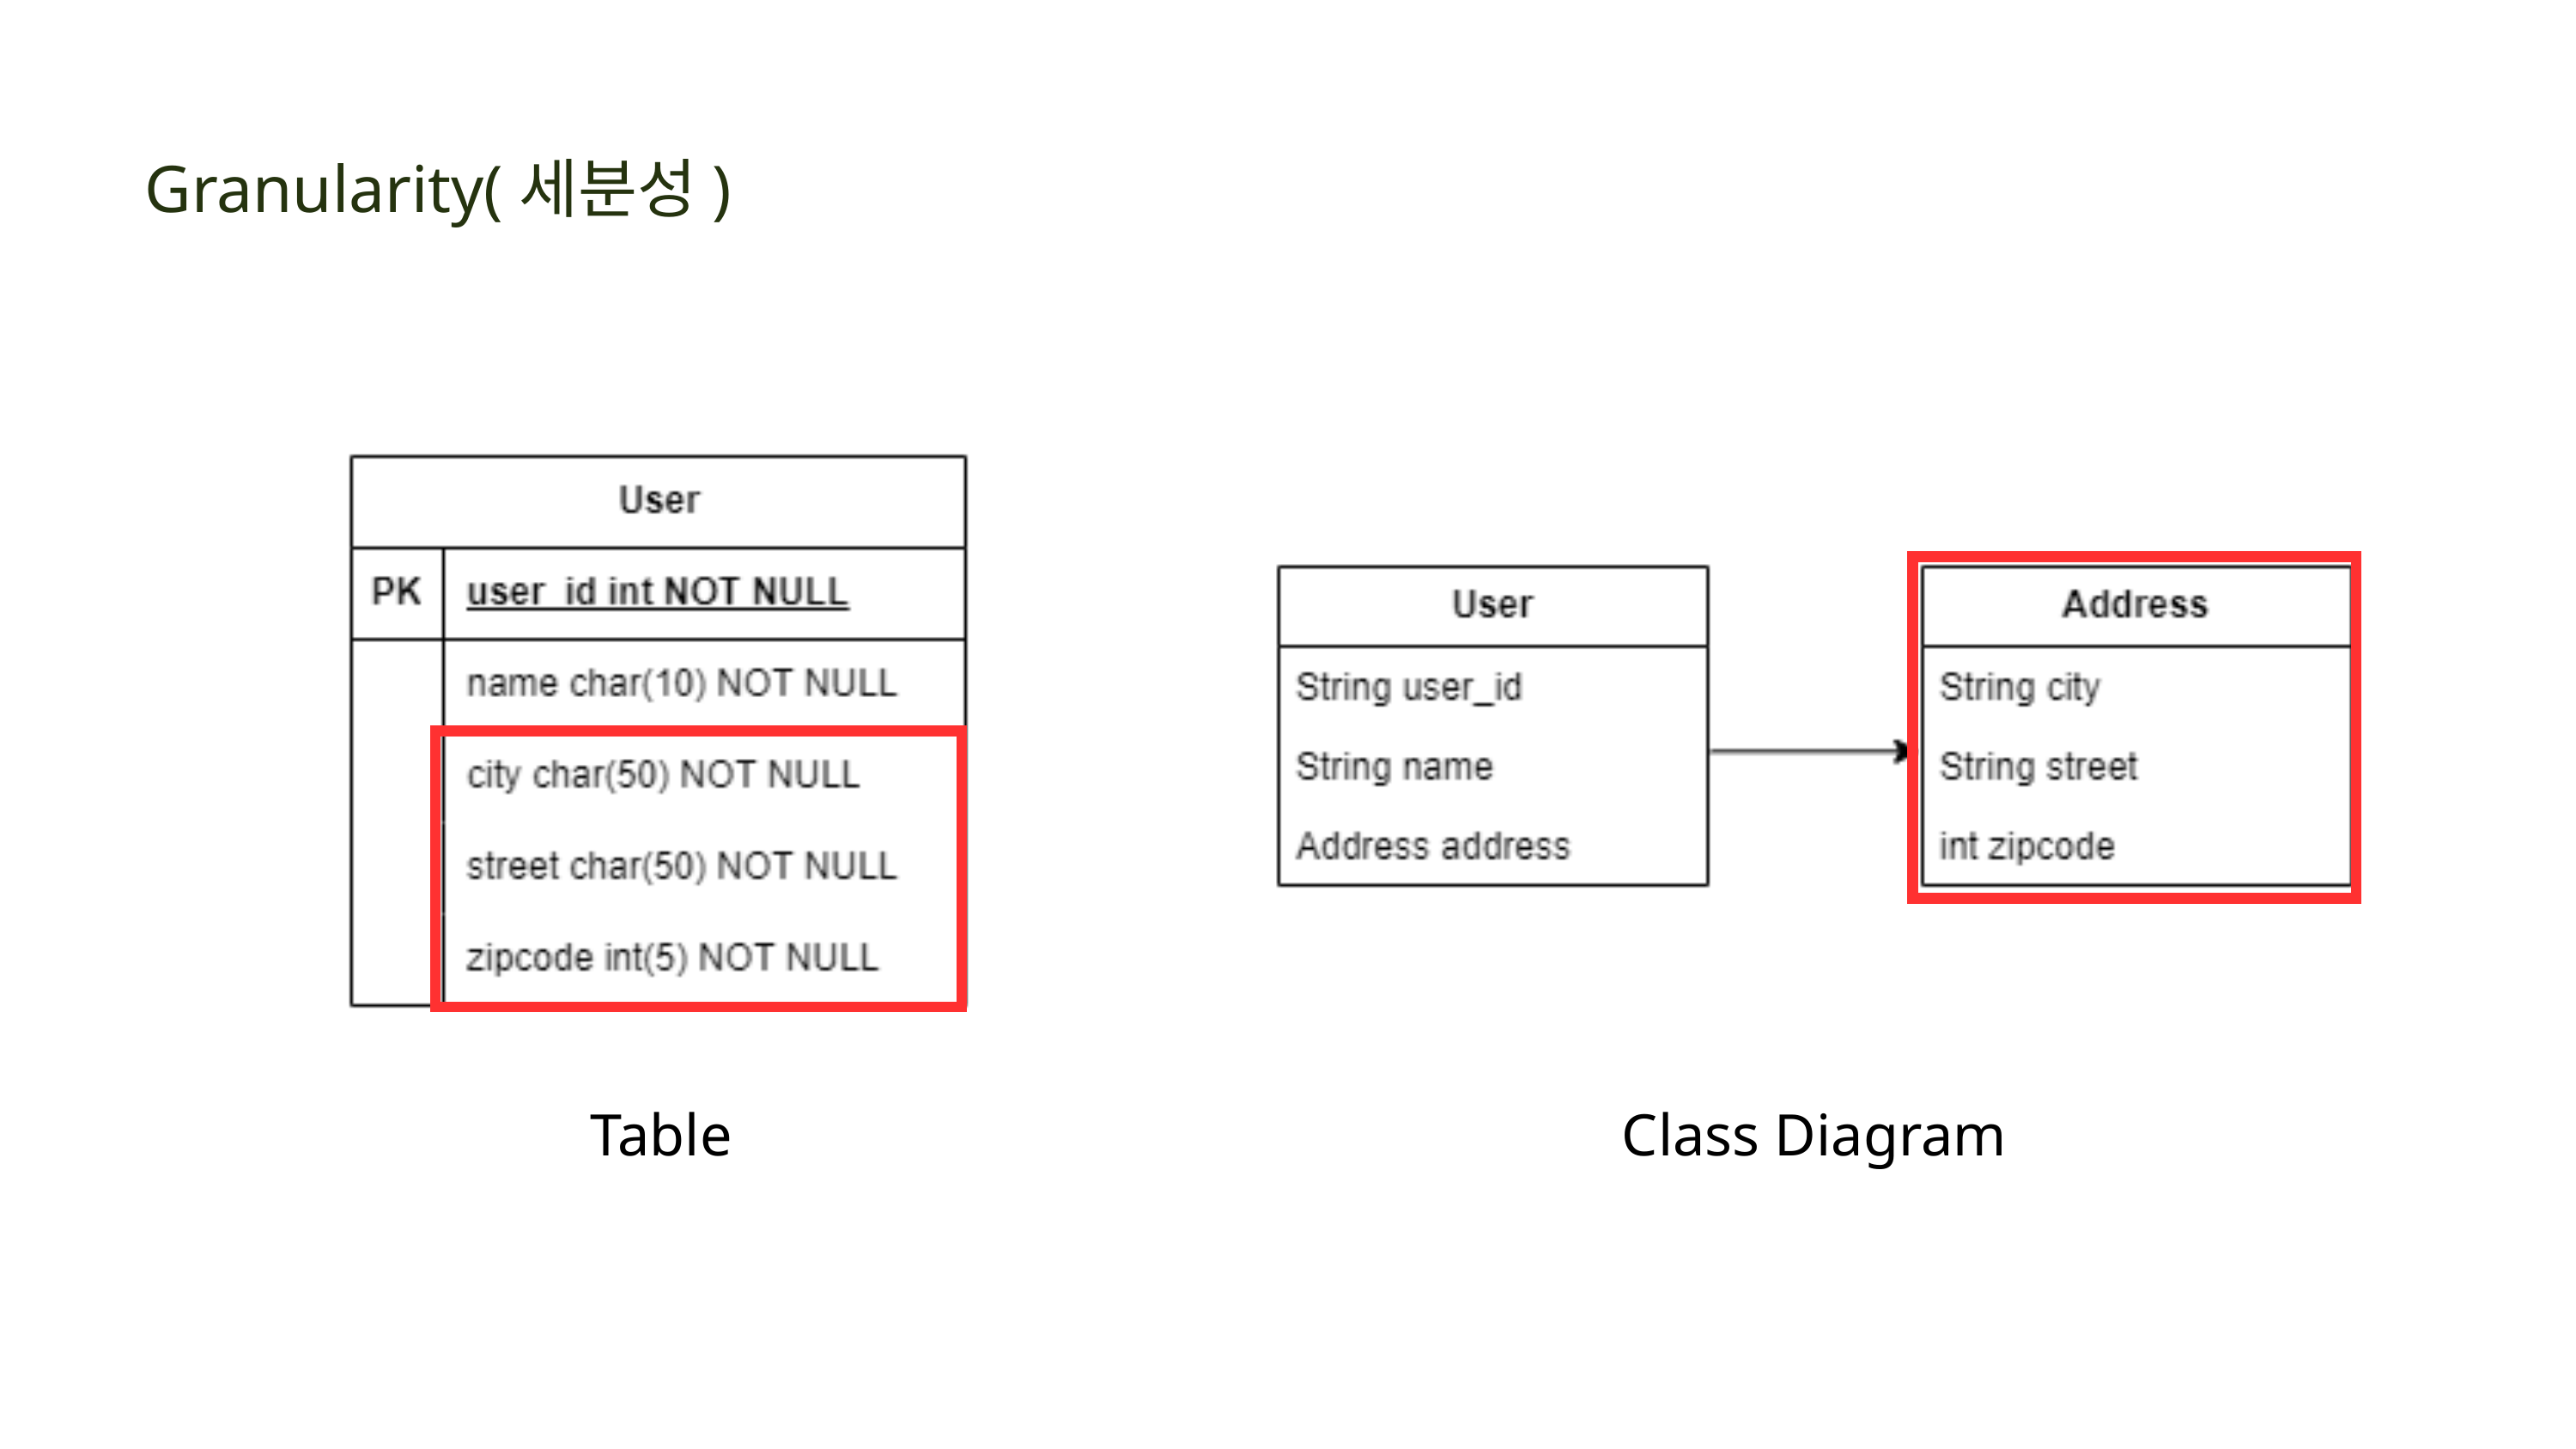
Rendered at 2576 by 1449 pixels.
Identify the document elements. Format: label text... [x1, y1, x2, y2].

text_box Granularity(세분성) [144, 135, 1660, 226]
text_box Table [572, 1087, 751, 1168]
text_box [1912, 556, 2356, 899]
text_box [320, 410, 1002, 1039]
text_box [1248, 530, 2382, 919]
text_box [434, 731, 963, 1008]
text_box Class Diagram [1587, 1087, 2043, 1168]
